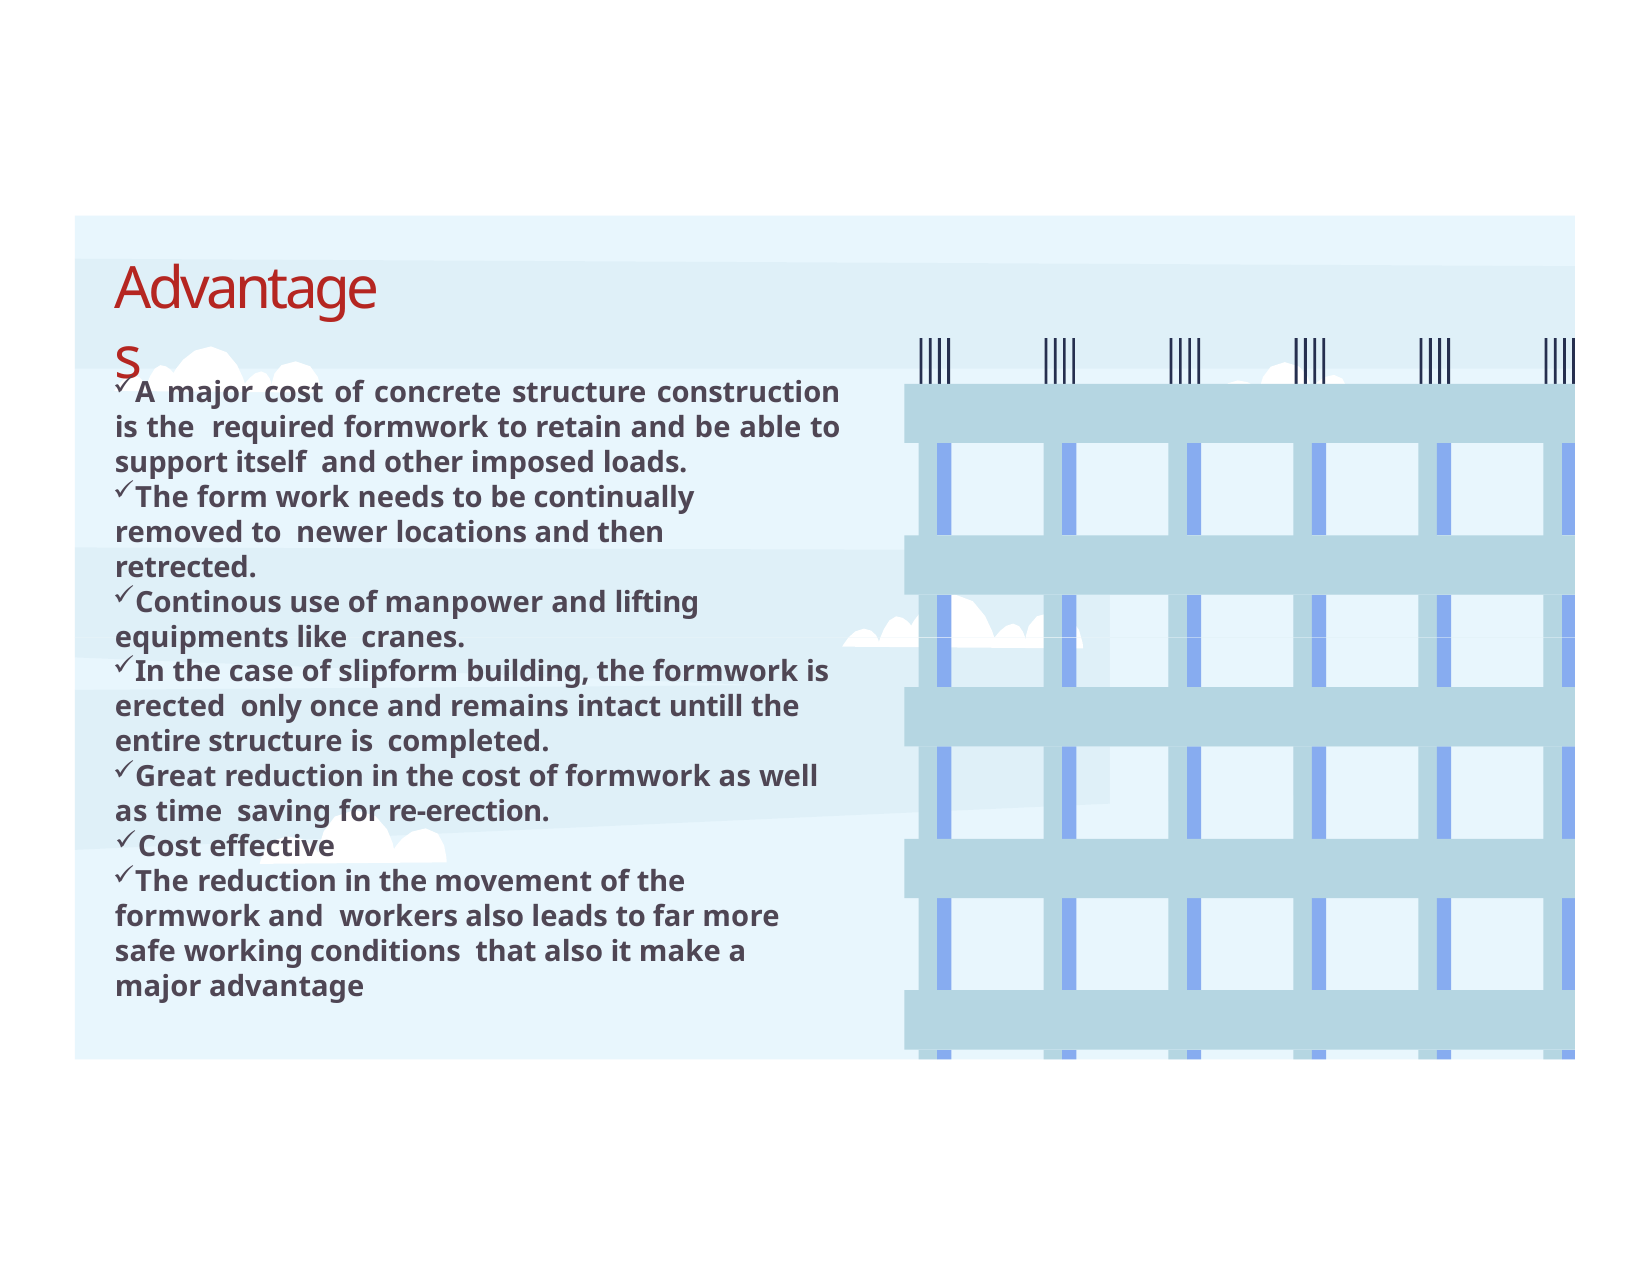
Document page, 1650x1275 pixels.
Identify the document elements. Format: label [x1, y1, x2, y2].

text_box [74, 215, 1576, 338]
text_box [74, 338, 1576, 1060]
text_box [903, 637, 1576, 1060]
